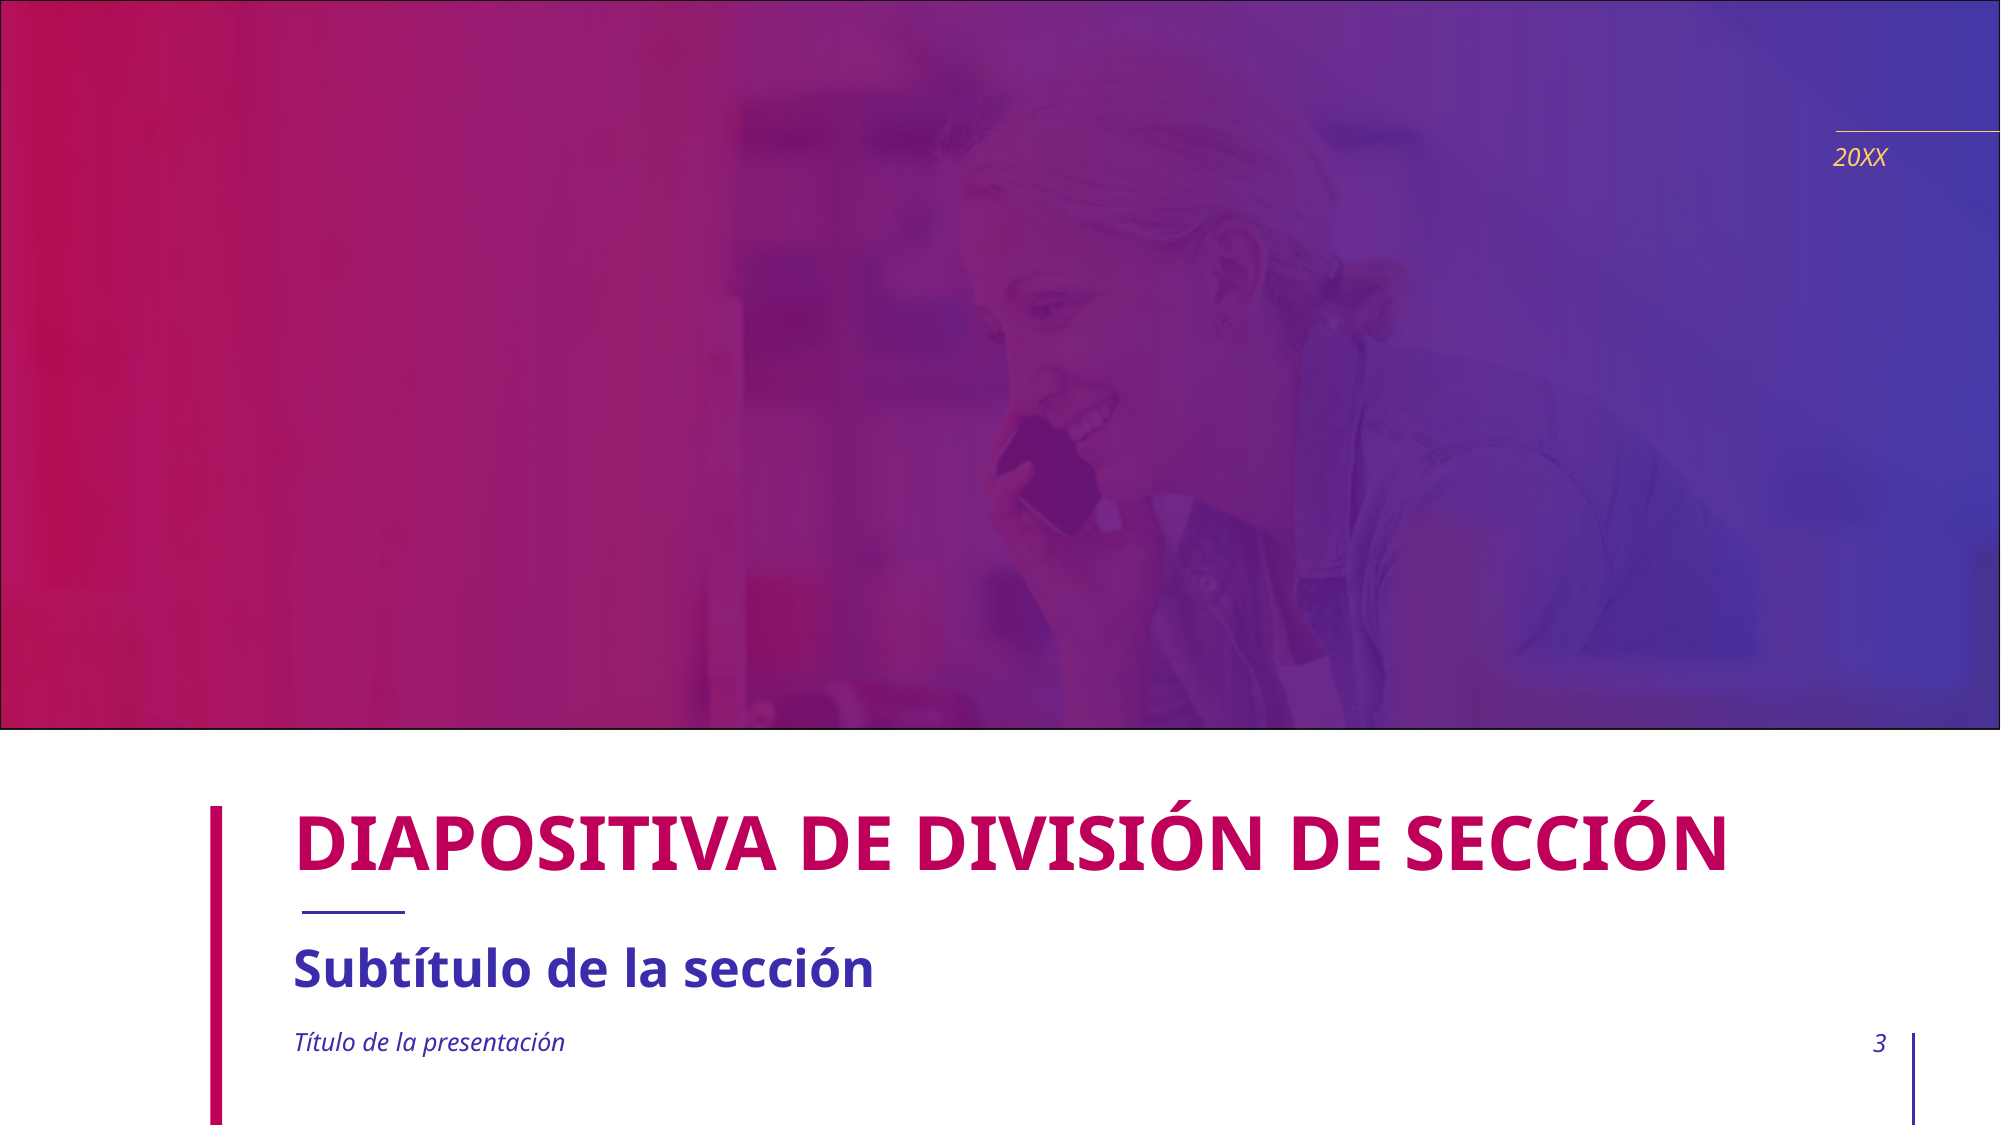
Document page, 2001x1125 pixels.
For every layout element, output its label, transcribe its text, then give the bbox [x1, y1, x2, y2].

list Subtítulo de la sección [278, 935, 1819, 1022]
picture [0, 0, 2001, 1125]
title DIAPOSITIVA DE DIVISIÓN DE SECCIÓN [278, 744, 1819, 895]
slide_number 3 [1451, 1015, 1902, 1075]
list 20XX [1818, 137, 1919, 192]
footer Título de la presentación [278, 1022, 708, 1074]
